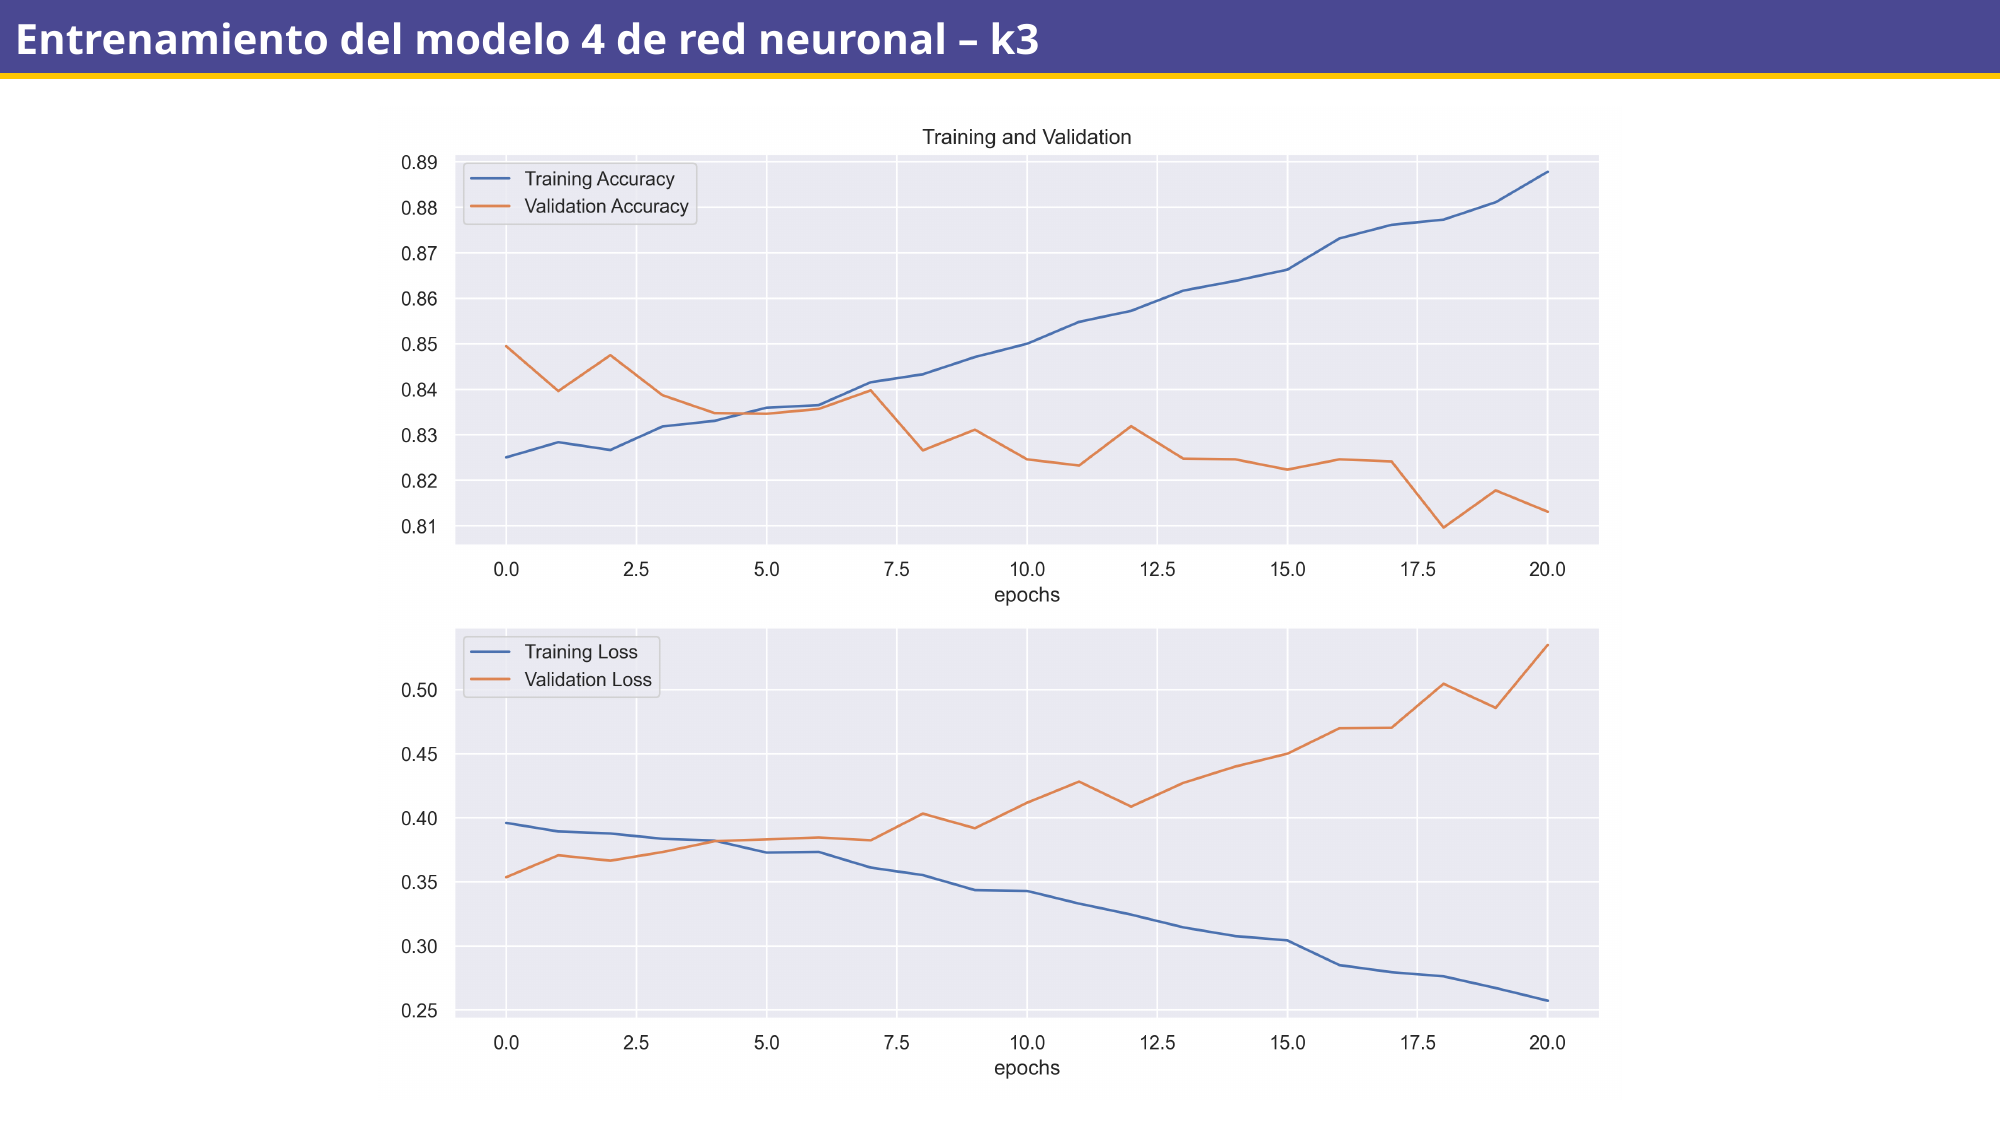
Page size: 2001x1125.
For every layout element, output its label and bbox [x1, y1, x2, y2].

picture [378, 106, 1622, 1100]
text_box [0, 0, 2000, 76]
